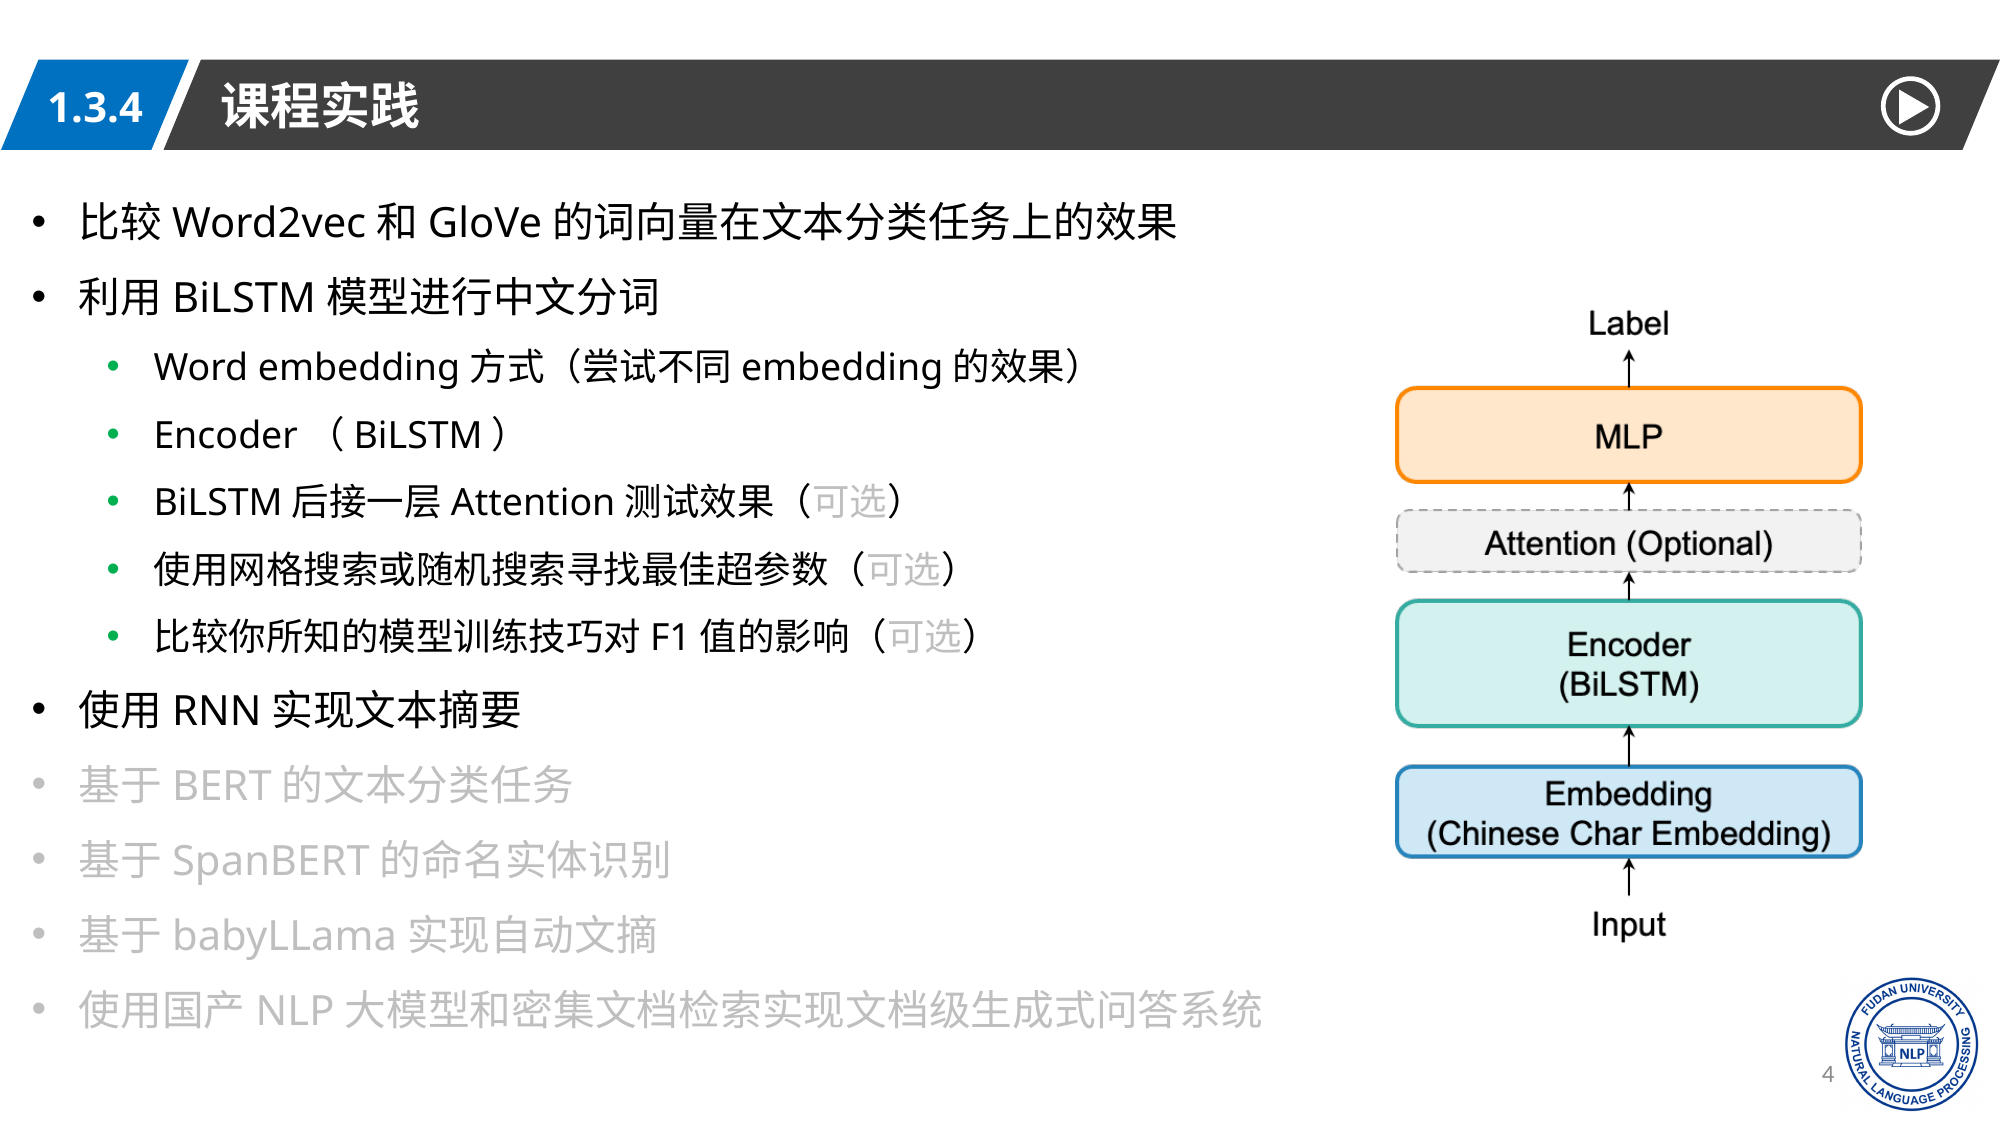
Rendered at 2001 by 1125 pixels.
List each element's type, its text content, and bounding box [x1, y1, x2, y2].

text_box [163, 59, 2000, 150]
text_box 1.3.4 [26, 73, 164, 138]
text_box 课程实践 [206, 66, 436, 142]
picture [1834, 972, 1985, 1117]
picture [1395, 290, 1863, 965]
slide_number 45 [1412, 1042, 1863, 1103]
text_box [32, 59, 189, 120]
text_box [1, 89, 157, 150]
text_box 比较Word2vec和GloVe的词向量在文本分类任务上的效果 利用BiLSTM模型进行中文分词 Word embedding方式（尝试不同embedding的效果） Encoder（BiLSTM） BiLSTM后接一层Attention测试效果（可选） 使用网格搜索或随机搜索寻找最佳超参数（可选） 比较你所知的模型训练技巧对F1值的影响（可选） 使用RNN实现文本摘要 基于BERT的文本分类任务 基于SpanBERT的命名实体识别 基于babyLLama实现自动文摘 使用国产NLP大模型和密集文档检索实现文档级生成式问答系统 [16, 163, 1527, 1041]
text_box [1883, 78, 1939, 134]
